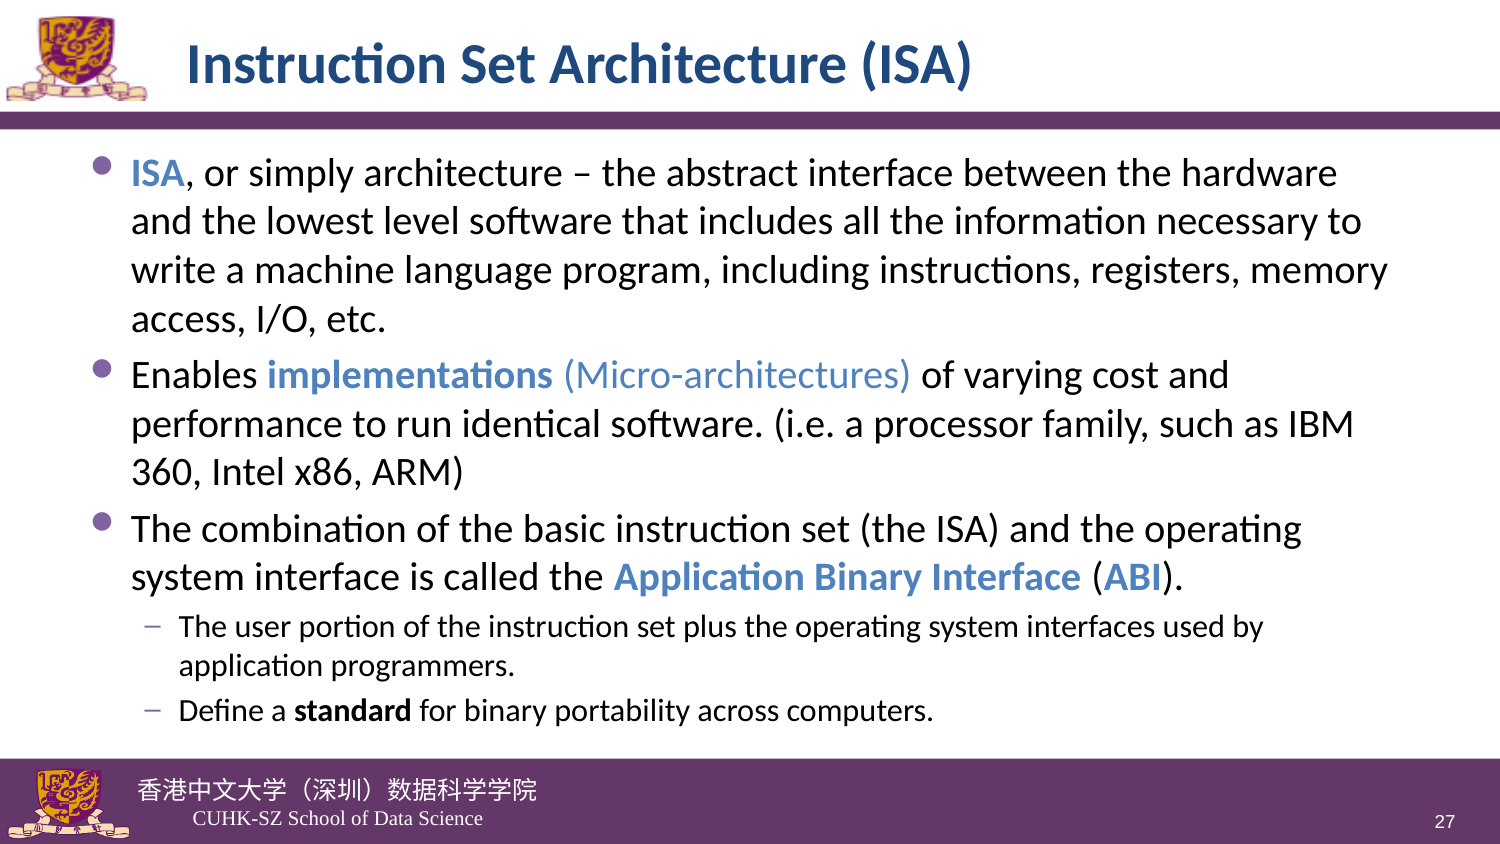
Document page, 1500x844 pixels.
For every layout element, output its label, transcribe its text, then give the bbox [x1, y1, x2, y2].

picture [5, 15, 152, 101]
title Instruction Set Architecture (ISA) [171, 17, 1424, 104]
picture [7, 768, 130, 839]
slide_number 27 [1120, 802, 1471, 844]
list ISA, or simply architecture – the abstract interface between the hardware and the lowest level software that includes all the information necessary to write a machine language program, including instructions, registers, memory access, I/O, etc. Enables implementations (Micro-architectures) of varying cost and performance to run identical software. (i.e. a processor family, such as IBM 360, Intel x86, ARM) The combination of the basic instruction set (the ISA) and the operating system interface is called the Application Binary Interface (ABI). The user portion of the instruction set plus the operating system interfaces used by application programmers. Define a standard for binary portability across computers. [74, 138, 1426, 742]
